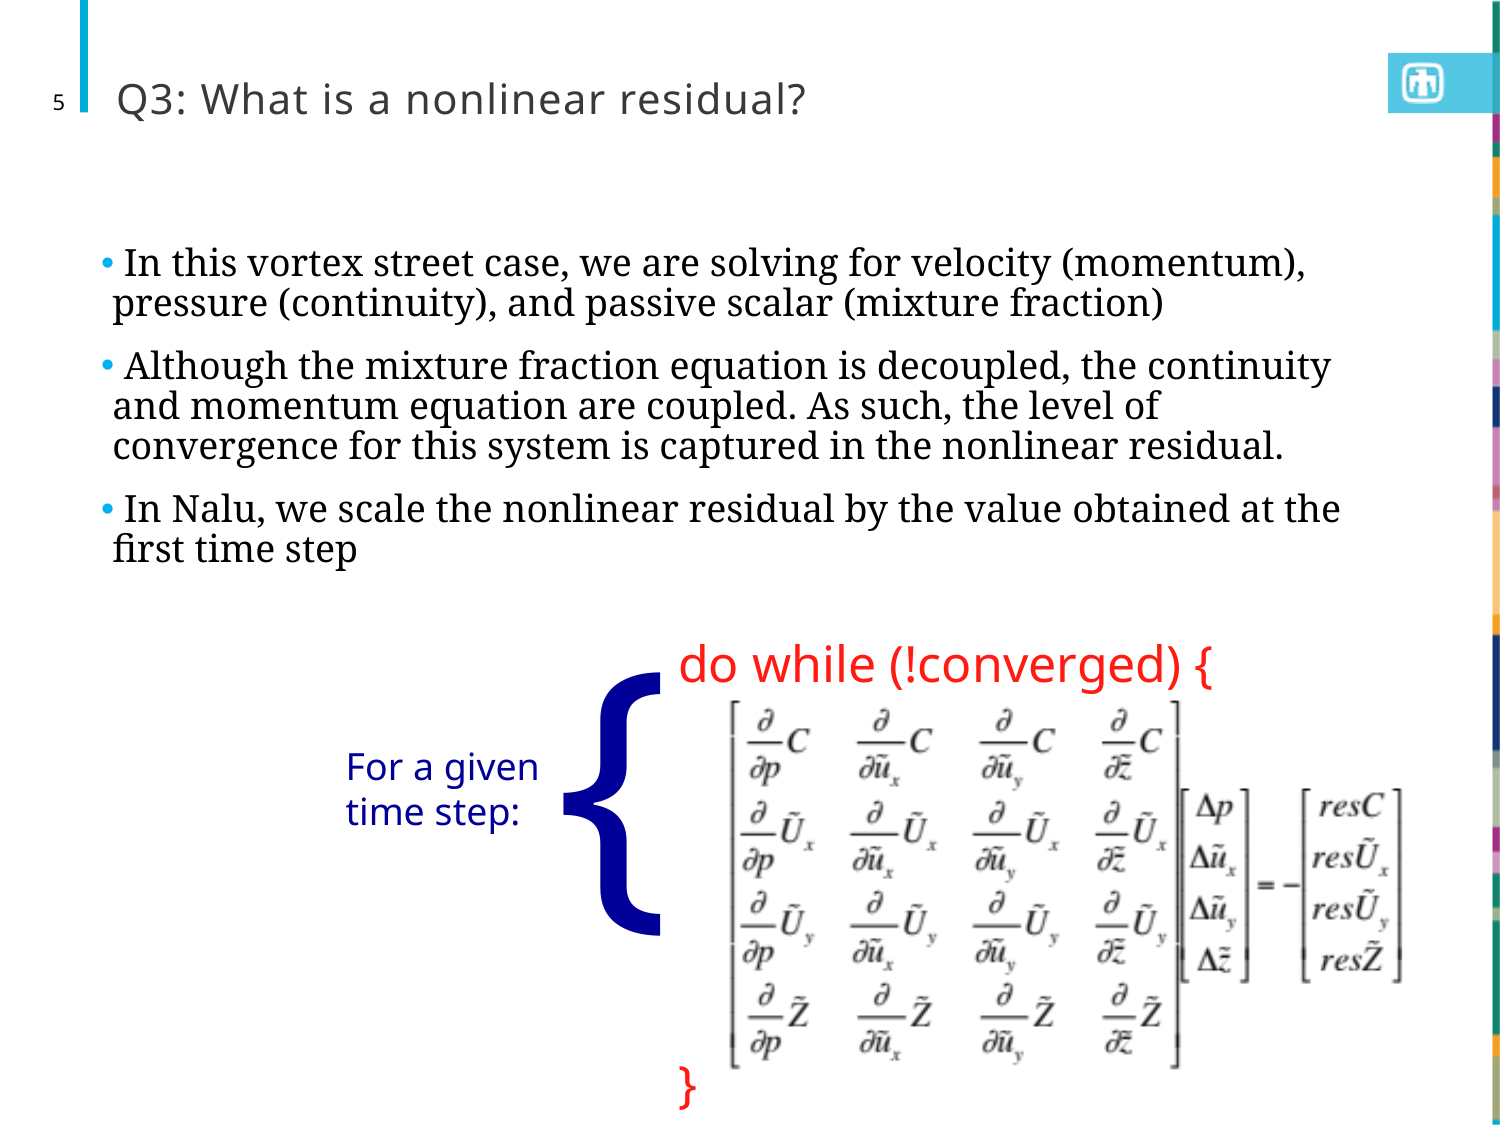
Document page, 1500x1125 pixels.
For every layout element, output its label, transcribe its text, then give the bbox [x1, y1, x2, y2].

list In this vortex street case, we are solving for velocity (momentum), pressure (continuity), and passive scalar (mixture fraction) Although the mixture fraction equation is decoupled, the continuity and momentum equation are coupled. As such, the level of convergence for this system is captured in the nonlinear residual. In Nalu, we scale the nonlinear residual by the value obtained at the first time step [101, 236, 1390, 1125]
picture [1401, 62, 1445, 104]
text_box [725, 696, 1403, 1070]
text_box For a given time step: [330, 735, 540, 840]
title Q3: What is a nonlinear residual? [101, 36, 1339, 131]
text_box { [540, 578, 672, 956]
picture [1493, 330, 1499, 1120]
text_box do while (!converged) { } [663, 624, 1339, 1120]
slide_number 5 [7, 73, 80, 133]
picture [1493, 1, 1500, 215]
